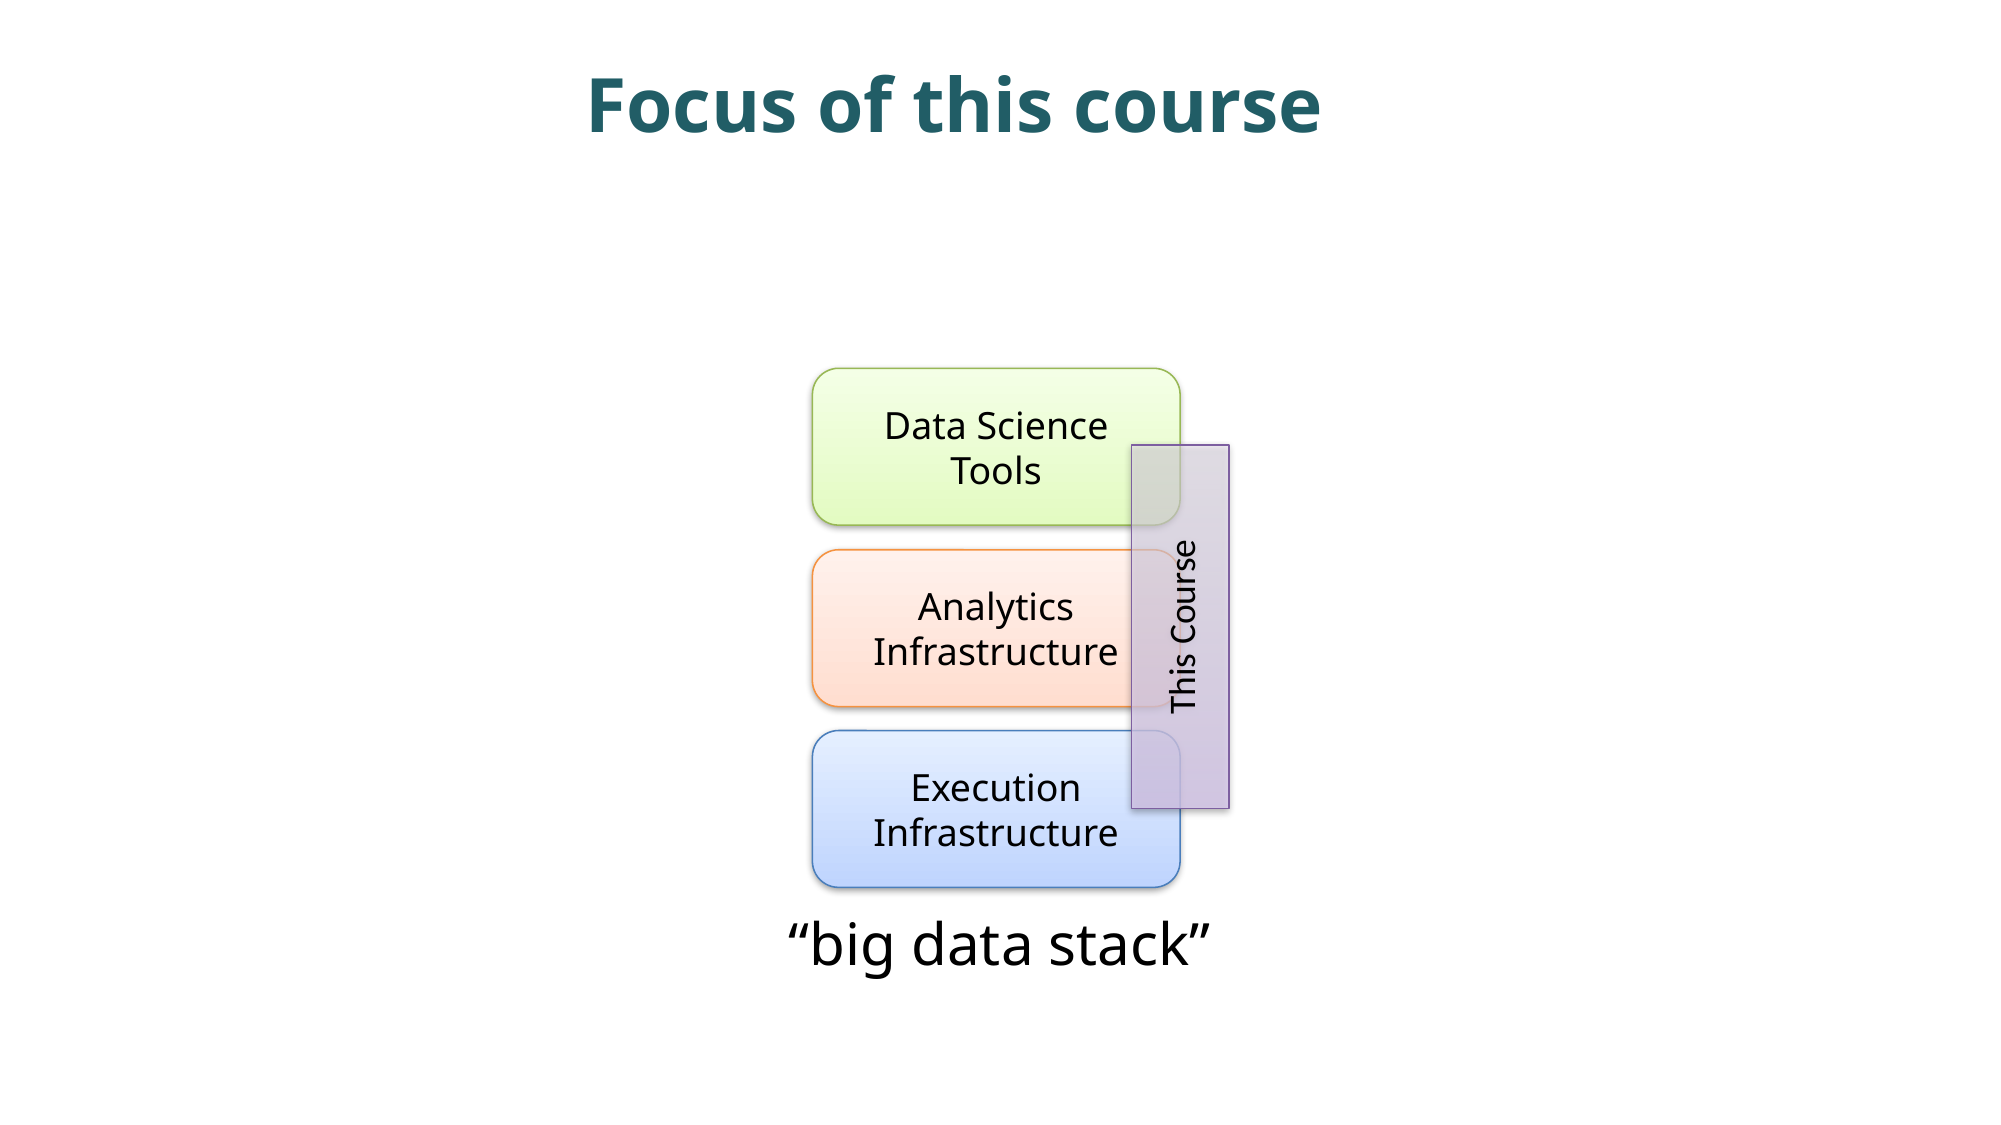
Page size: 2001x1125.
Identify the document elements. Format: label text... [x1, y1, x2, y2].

text_box Analytics Infrastructure [812, 549, 1125, 707]
text_box “big data stack” [249, 900, 1750, 1013]
text_box Data Science Tools [812, 368, 1181, 526]
text_box Focus of this course [204, 49, 1705, 162]
text_box This Course [1131, 445, 1229, 809]
text_box Execution Infrastructure [812, 730, 1181, 888]
